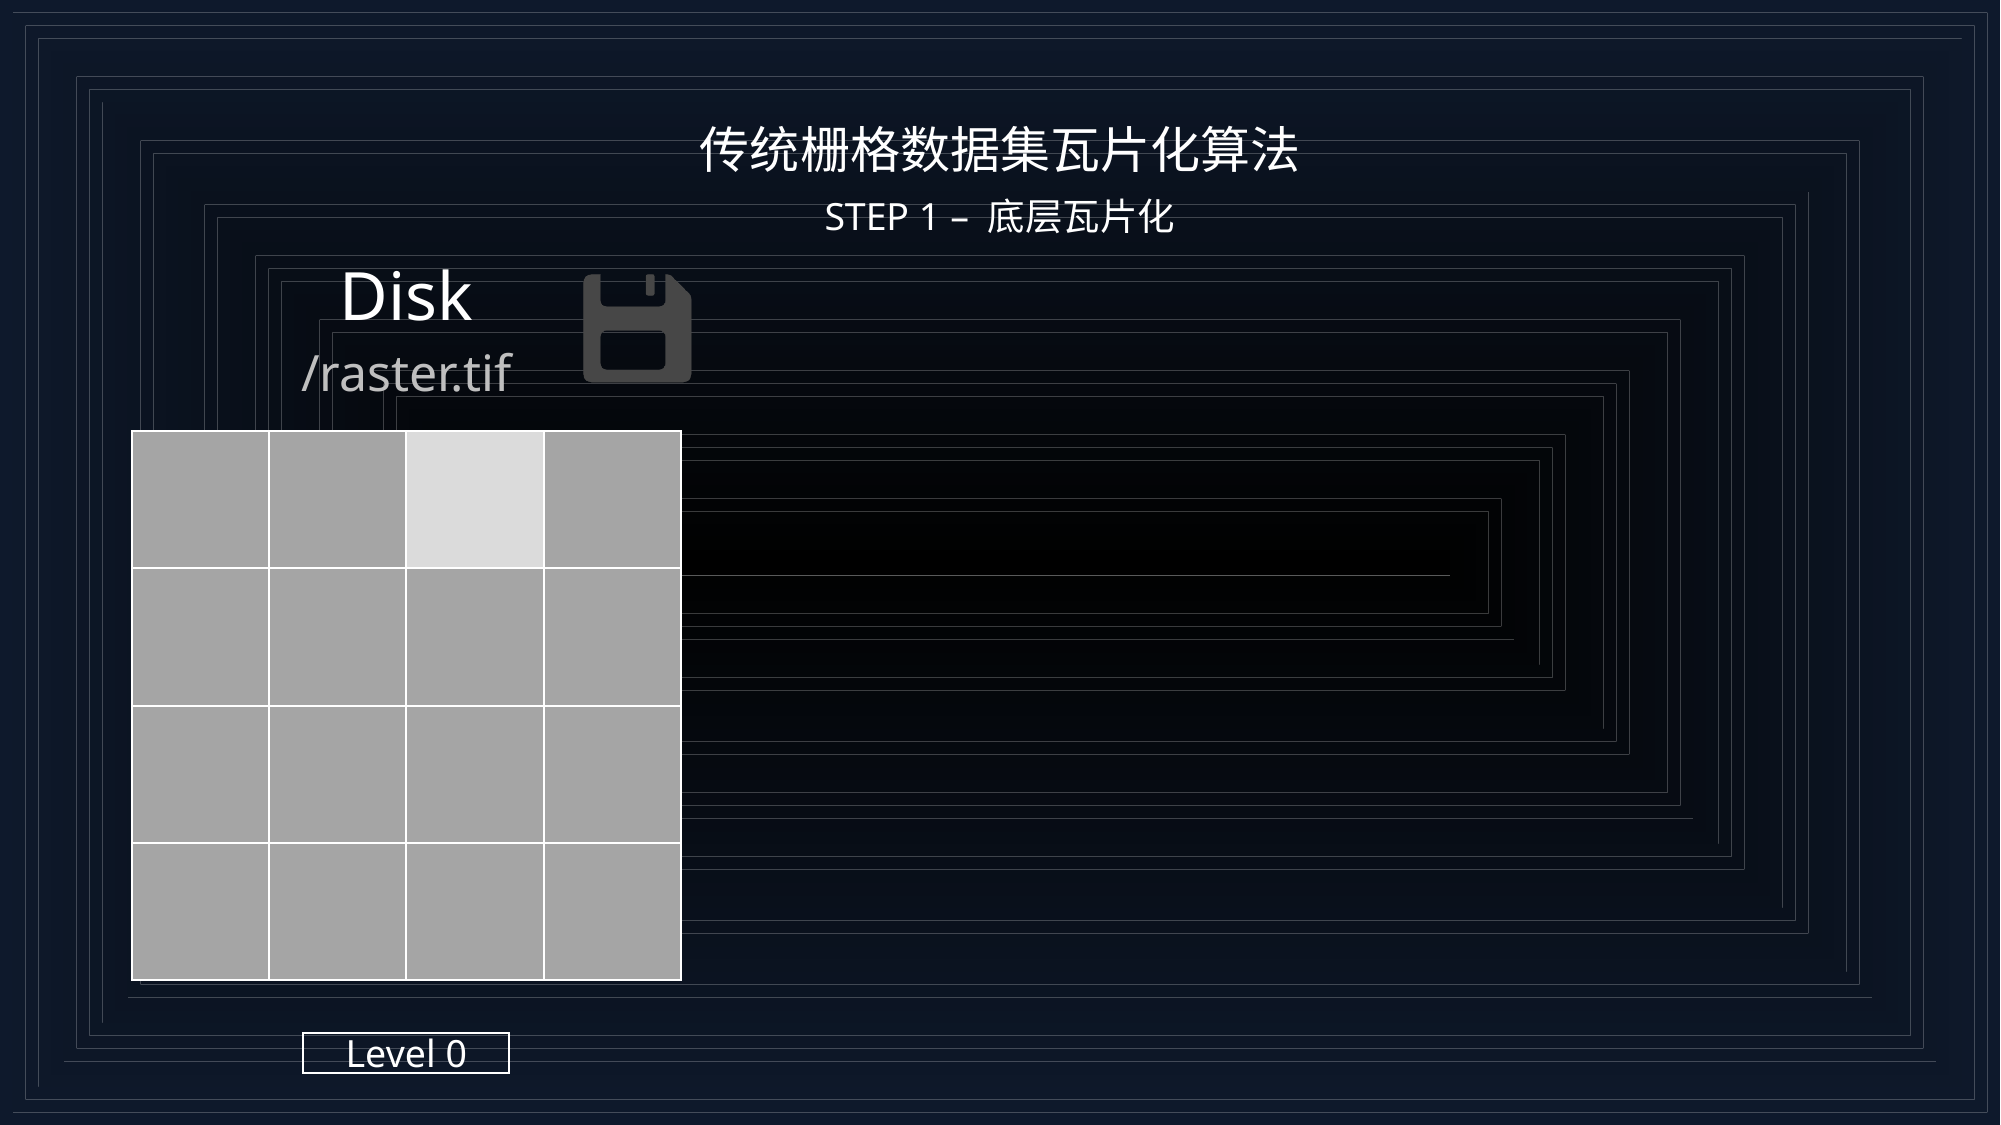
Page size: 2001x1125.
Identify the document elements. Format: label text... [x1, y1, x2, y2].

text_box /raster.tif [275, 333, 538, 409]
text_box 传统栅格数据集瓦片化算法 [681, 110, 1319, 186]
text_box Disk [320, 245, 493, 333]
text_box Level 0 [302, 1032, 510, 1074]
text_box STEP 1 – 底层瓦片化 [800, 185, 1200, 245]
picture [568, 259, 706, 397]
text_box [131, 431, 681, 981]
